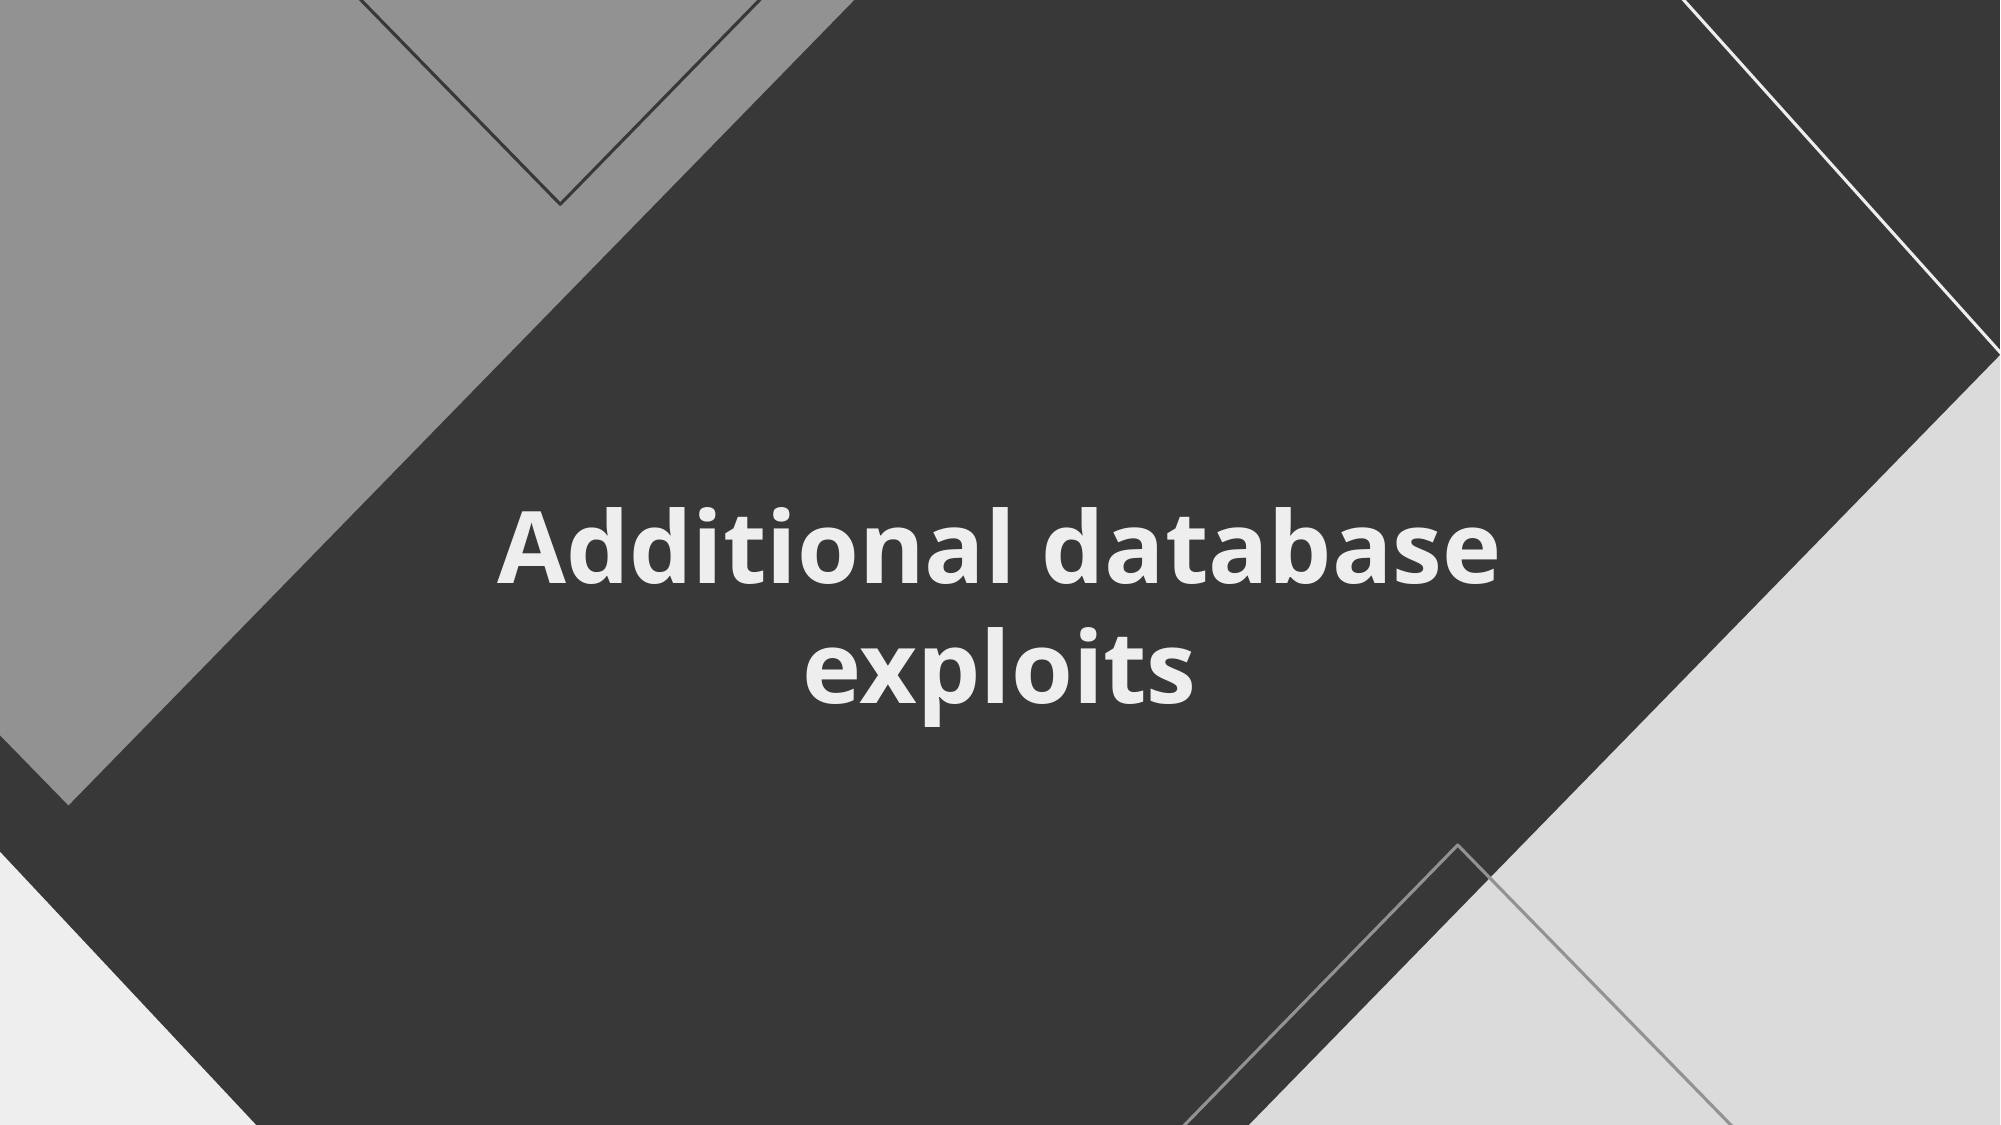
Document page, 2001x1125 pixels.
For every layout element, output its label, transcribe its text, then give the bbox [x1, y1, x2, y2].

title Additional database exploits [398, 552, 1602, 655]
